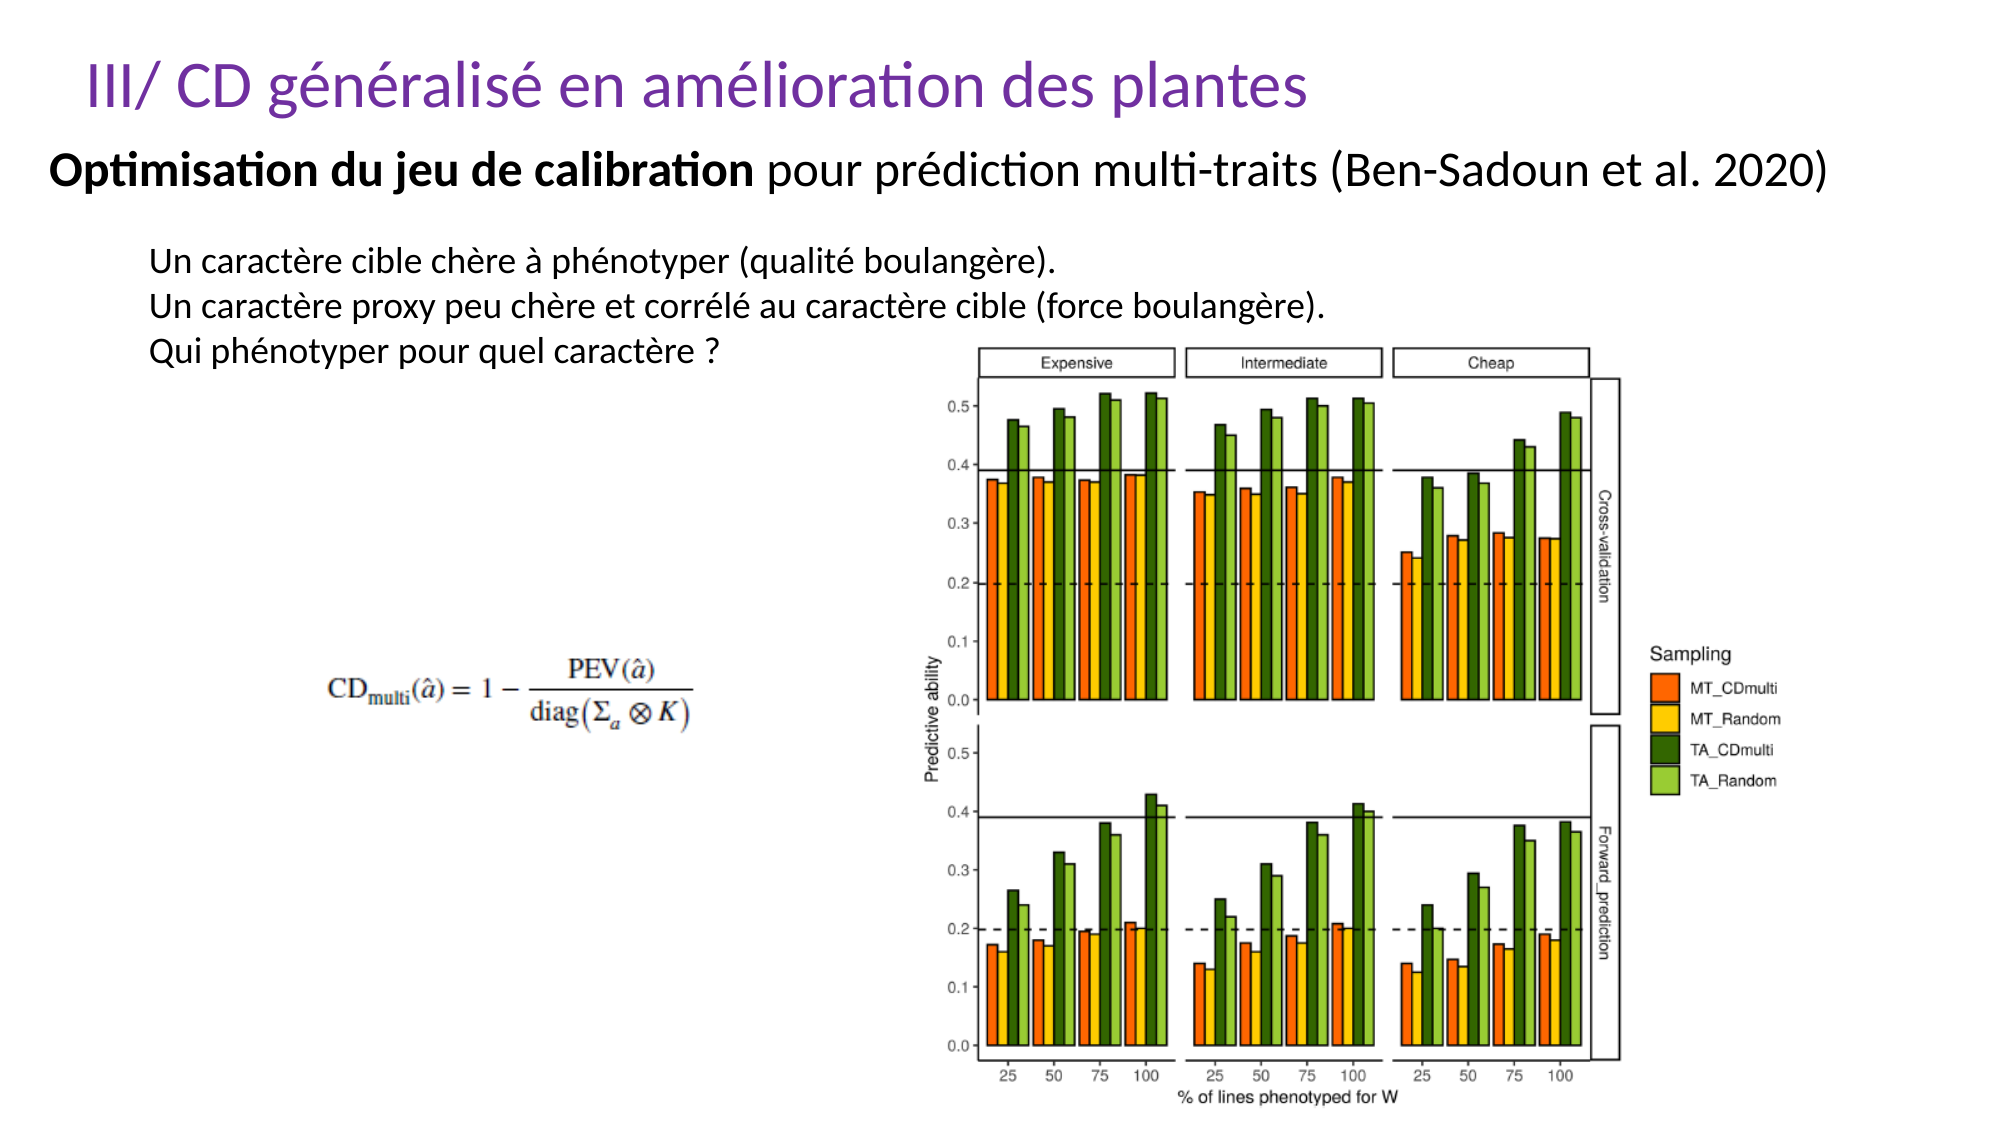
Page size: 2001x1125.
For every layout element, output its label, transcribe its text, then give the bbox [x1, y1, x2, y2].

text_box III/ CD généralisé en amélioration des plantes [70, 33, 1325, 128]
picture [913, 335, 1787, 1125]
text_box Un caractère cible chère à phénotyper (qualité boulangère). Un caractère proxy peu chère et corrélé au caractère cible (force boulangère). Qui phénotyper pour quel caractère ? [134, 228, 1342, 379]
picture [314, 636, 711, 743]
text_box Optimisation du jeu de calibration pour prédiction multi-traits (Ben-Sadoun et al. 2020) [34, 129, 1873, 204]
